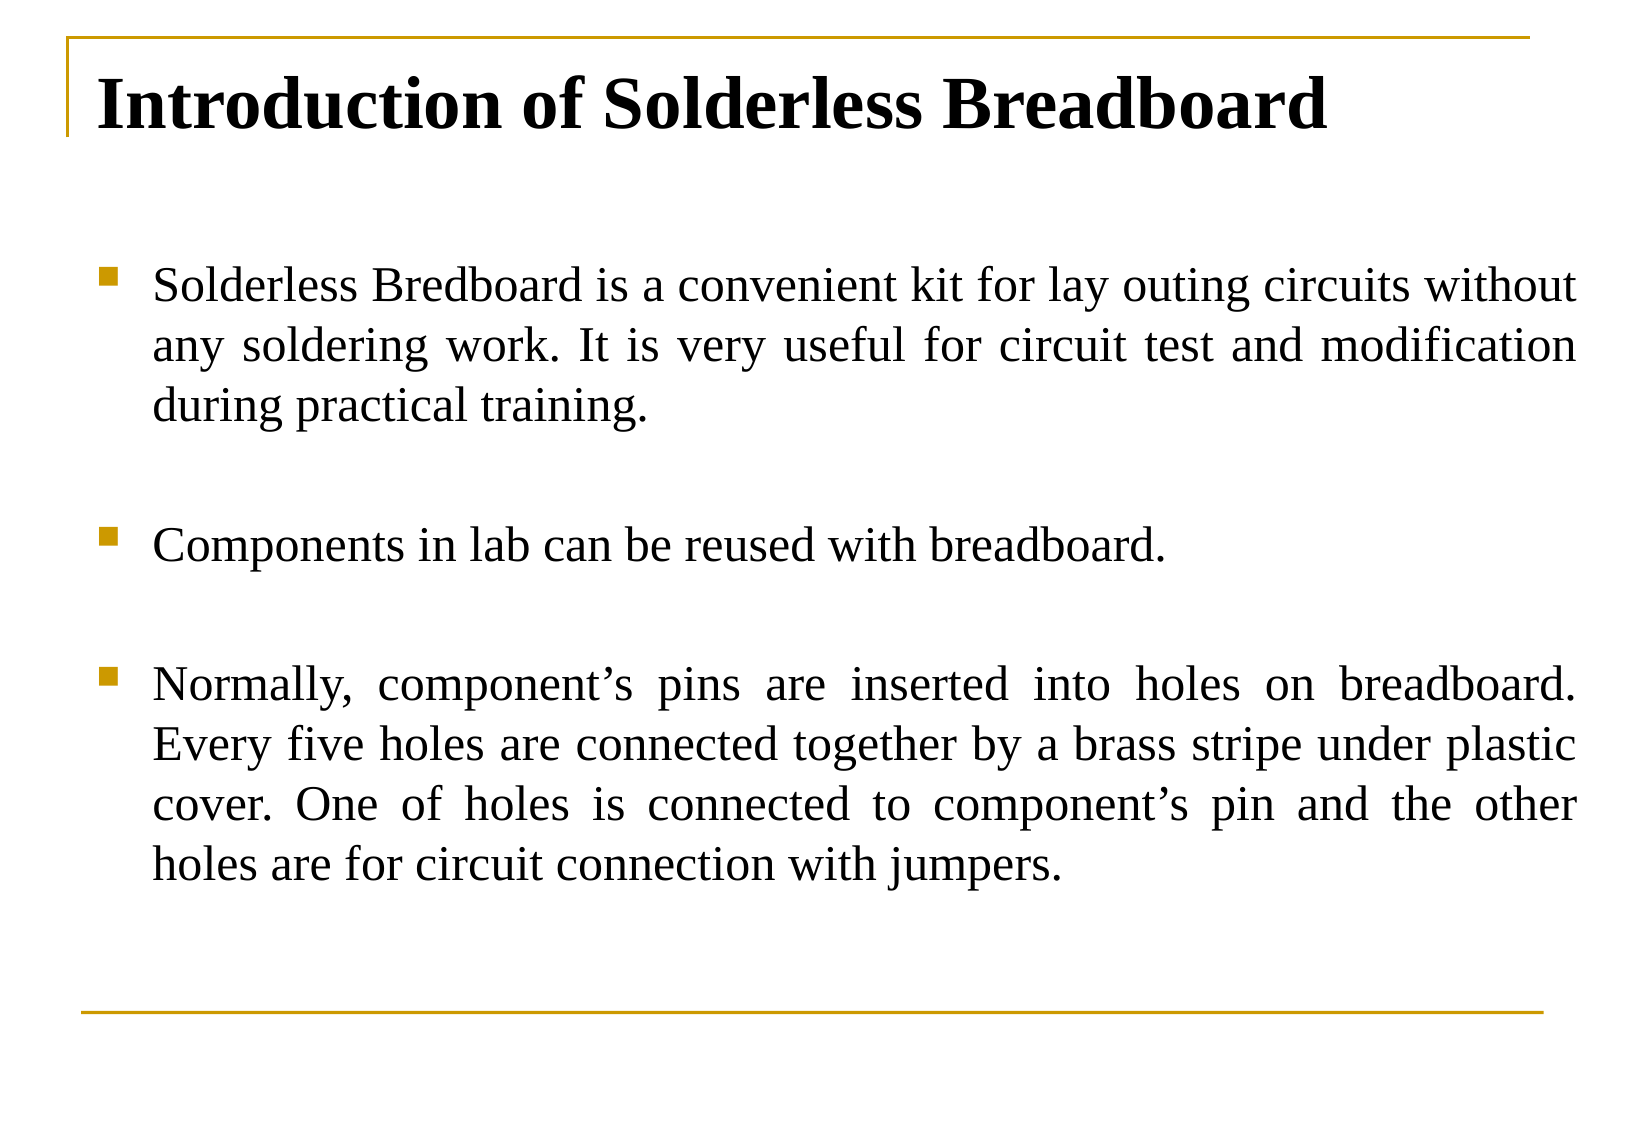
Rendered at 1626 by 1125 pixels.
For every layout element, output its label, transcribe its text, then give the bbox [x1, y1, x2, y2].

list Solderless Bredboard is a convenient kit for lay outing circuits without any soldering work. It is very useful for circuit test and modification during practical training. Components in lab can be reused with breadboard. Normally, component’s pins are inserted into holes on breadboard. Every five holes are connected together by a brass stripe under plastic cover. One of holes is connected to component’s pin and the other holes are for circuit connection with jumpers. [81, 243, 1594, 993]
title Introduction of Solderless Breadboard [81, 45, 1594, 243]
